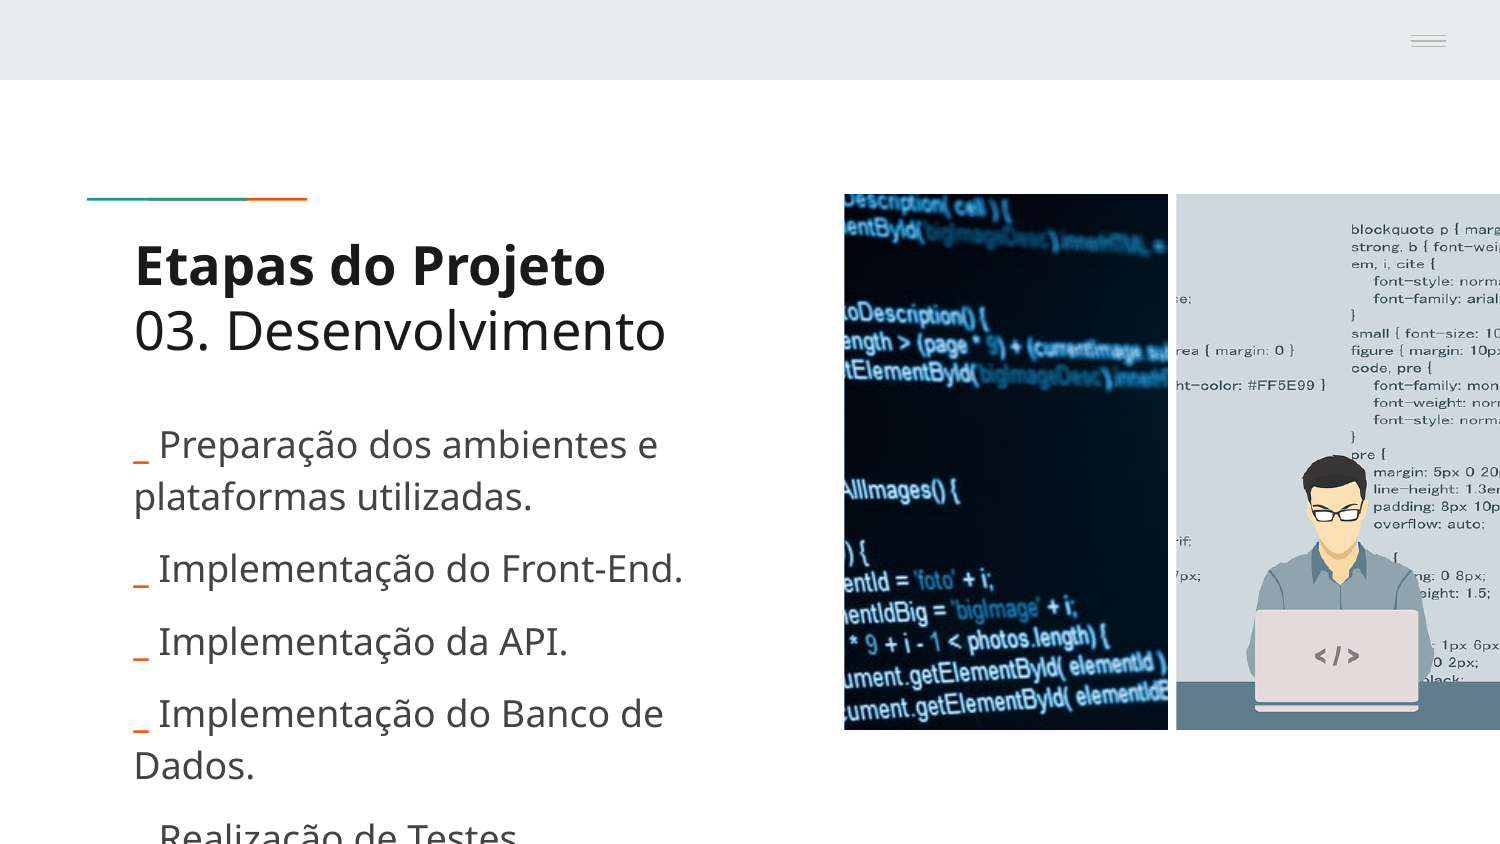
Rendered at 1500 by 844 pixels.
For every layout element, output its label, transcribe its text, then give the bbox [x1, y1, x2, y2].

picture [1175, 194, 1500, 730]
title Etapas do Projeto 03. Desenvolvimento [119, 216, 783, 386]
picture [843, 194, 1169, 730]
list _ Preparação dos ambientes e plataformas utilizadas. _ Implementação do Front-End. _ Implementação da API. _ Implementação do Banco de Dados. _ Realização de Testes. [118, 399, 781, 743]
